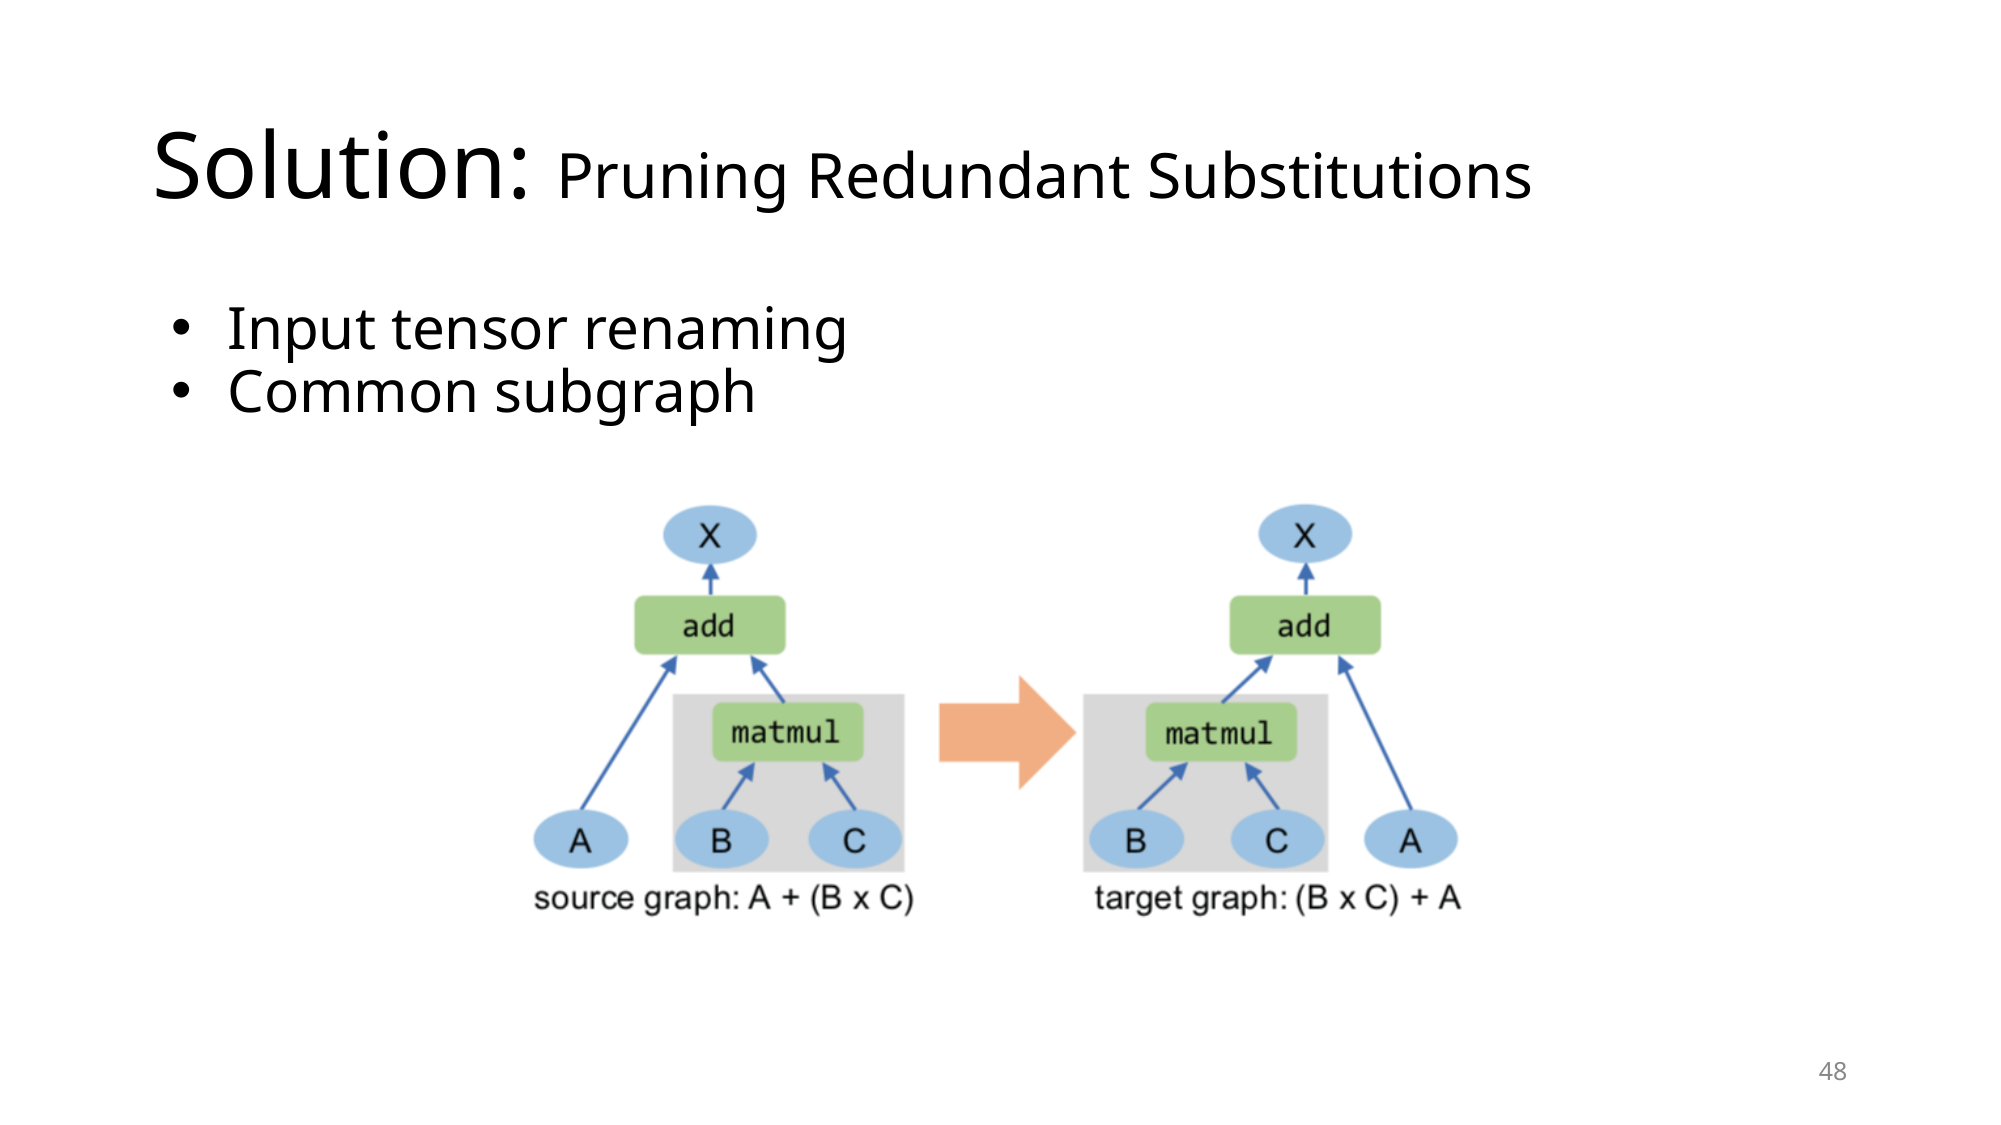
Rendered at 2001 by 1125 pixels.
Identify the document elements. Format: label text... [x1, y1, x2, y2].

list Input tensor renaming Common subgraph [137, 291, 1520, 782]
slide_number ‹#› [1412, 1042, 1863, 1103]
picture [511, 488, 1489, 941]
title Solution: Pruning Redundant Substitutions [137, 59, 1863, 278]
